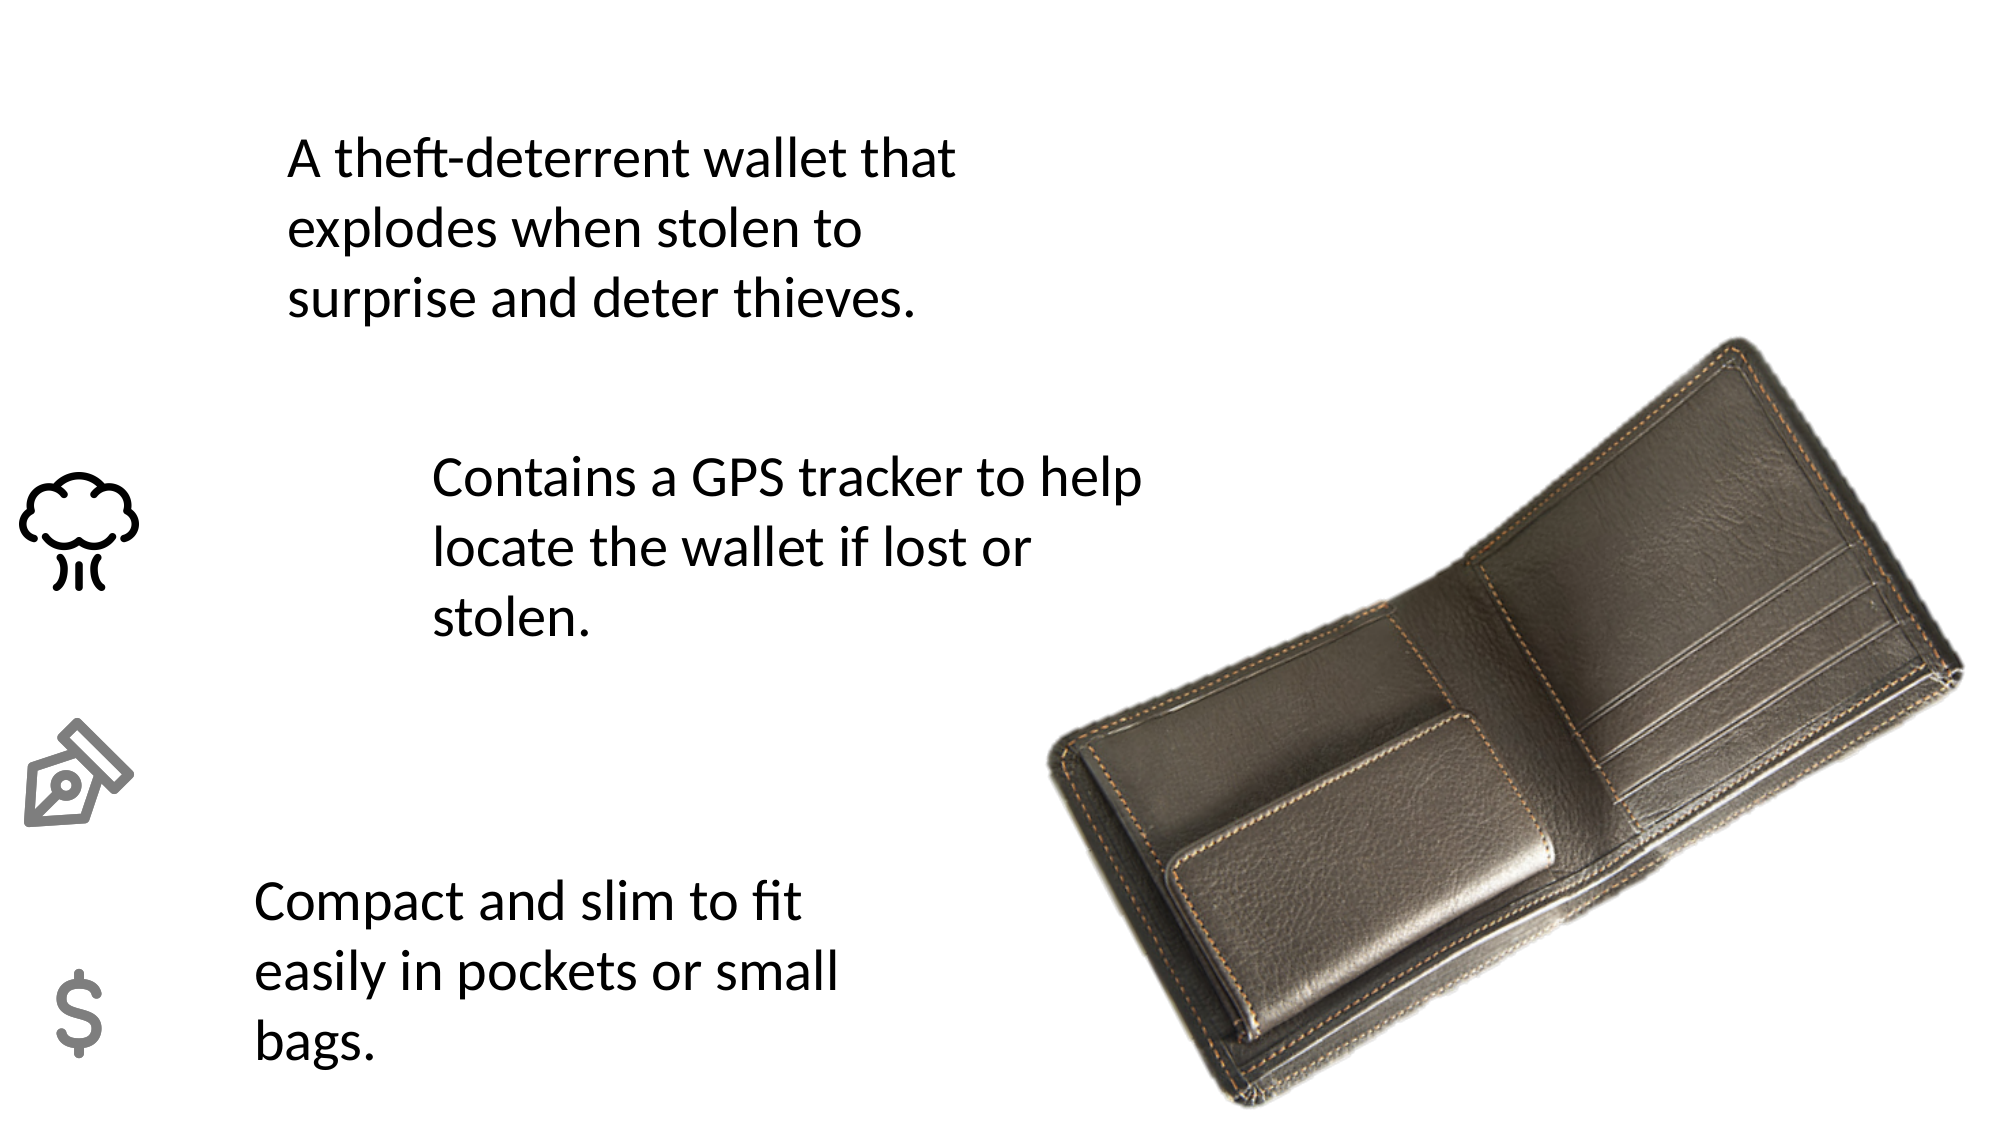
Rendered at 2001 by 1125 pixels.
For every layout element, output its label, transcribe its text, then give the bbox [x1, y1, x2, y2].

picture [19, 954, 139, 1073]
text_box A theft-deterrent wallet that explodes when stolen to surprise and deter thieves. [273, 112, 1068, 337]
picture [19, 472, 139, 591]
picture [19, 713, 139, 832]
text_box Compact and slim to fit easily in pockets or small bags. [239, 855, 897, 1080]
picture [781, 110, 2000, 1125]
text_box Contains a GPS tracker to help locate the wallet if lost or stolen. [417, 430, 897, 656]
